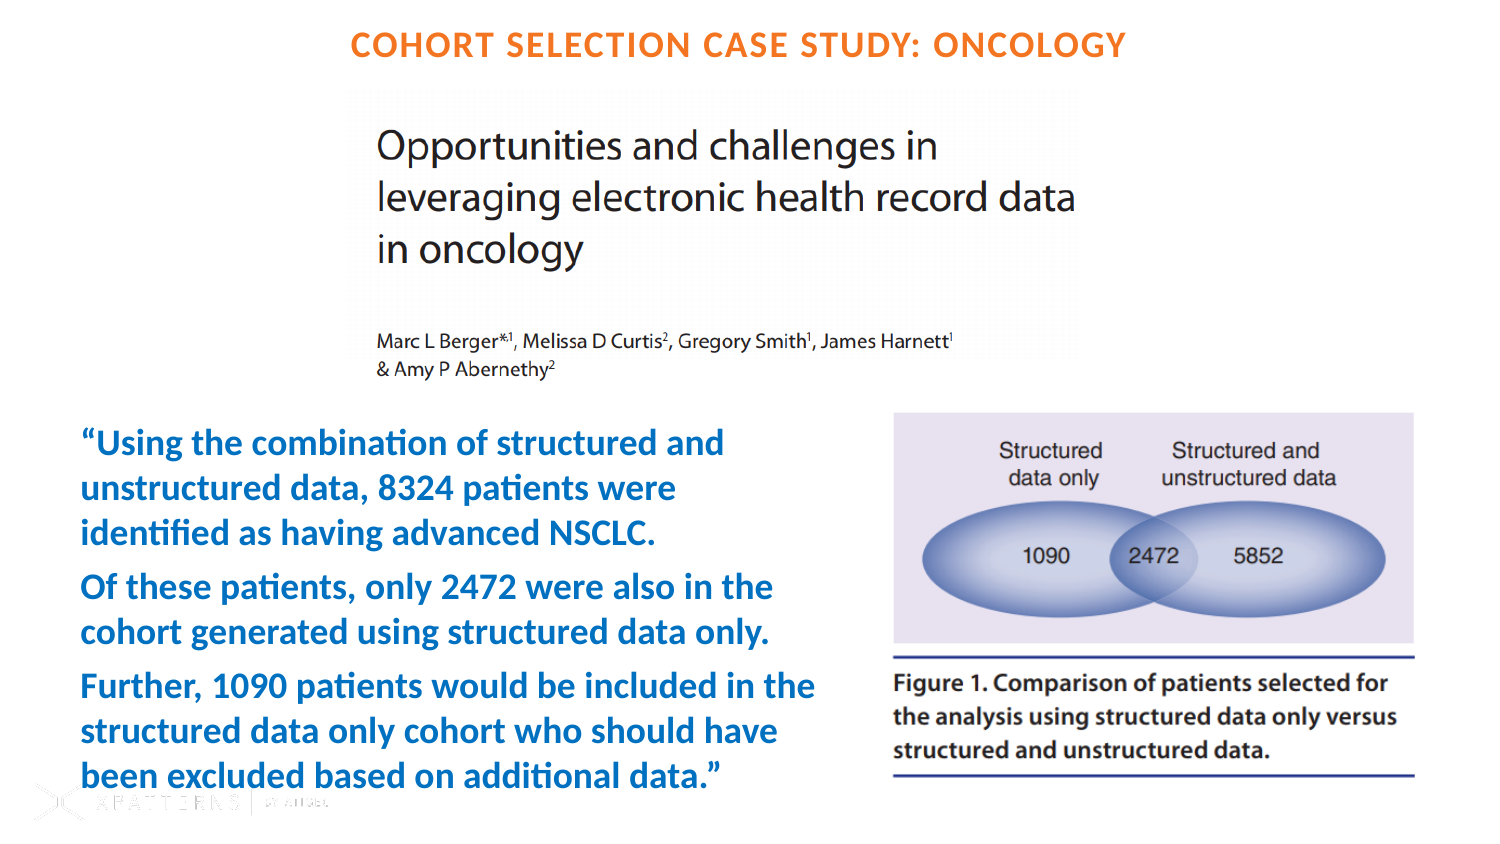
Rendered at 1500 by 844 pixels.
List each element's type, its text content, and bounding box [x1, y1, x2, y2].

picture [346, 88, 1426, 785]
title Cohort selection Case Study: Oncology [36, 0, 1442, 92]
text_box “Using the combination of structured and unstructured data, 8324 patients were identified as having advanced NSCLC. Of these patients, only 2472 were also in the cohort generated using structured data only. Further, 1090 patients would be included in the structured data only cohort who should have been excluded based on additional data.” [65, 410, 835, 804]
